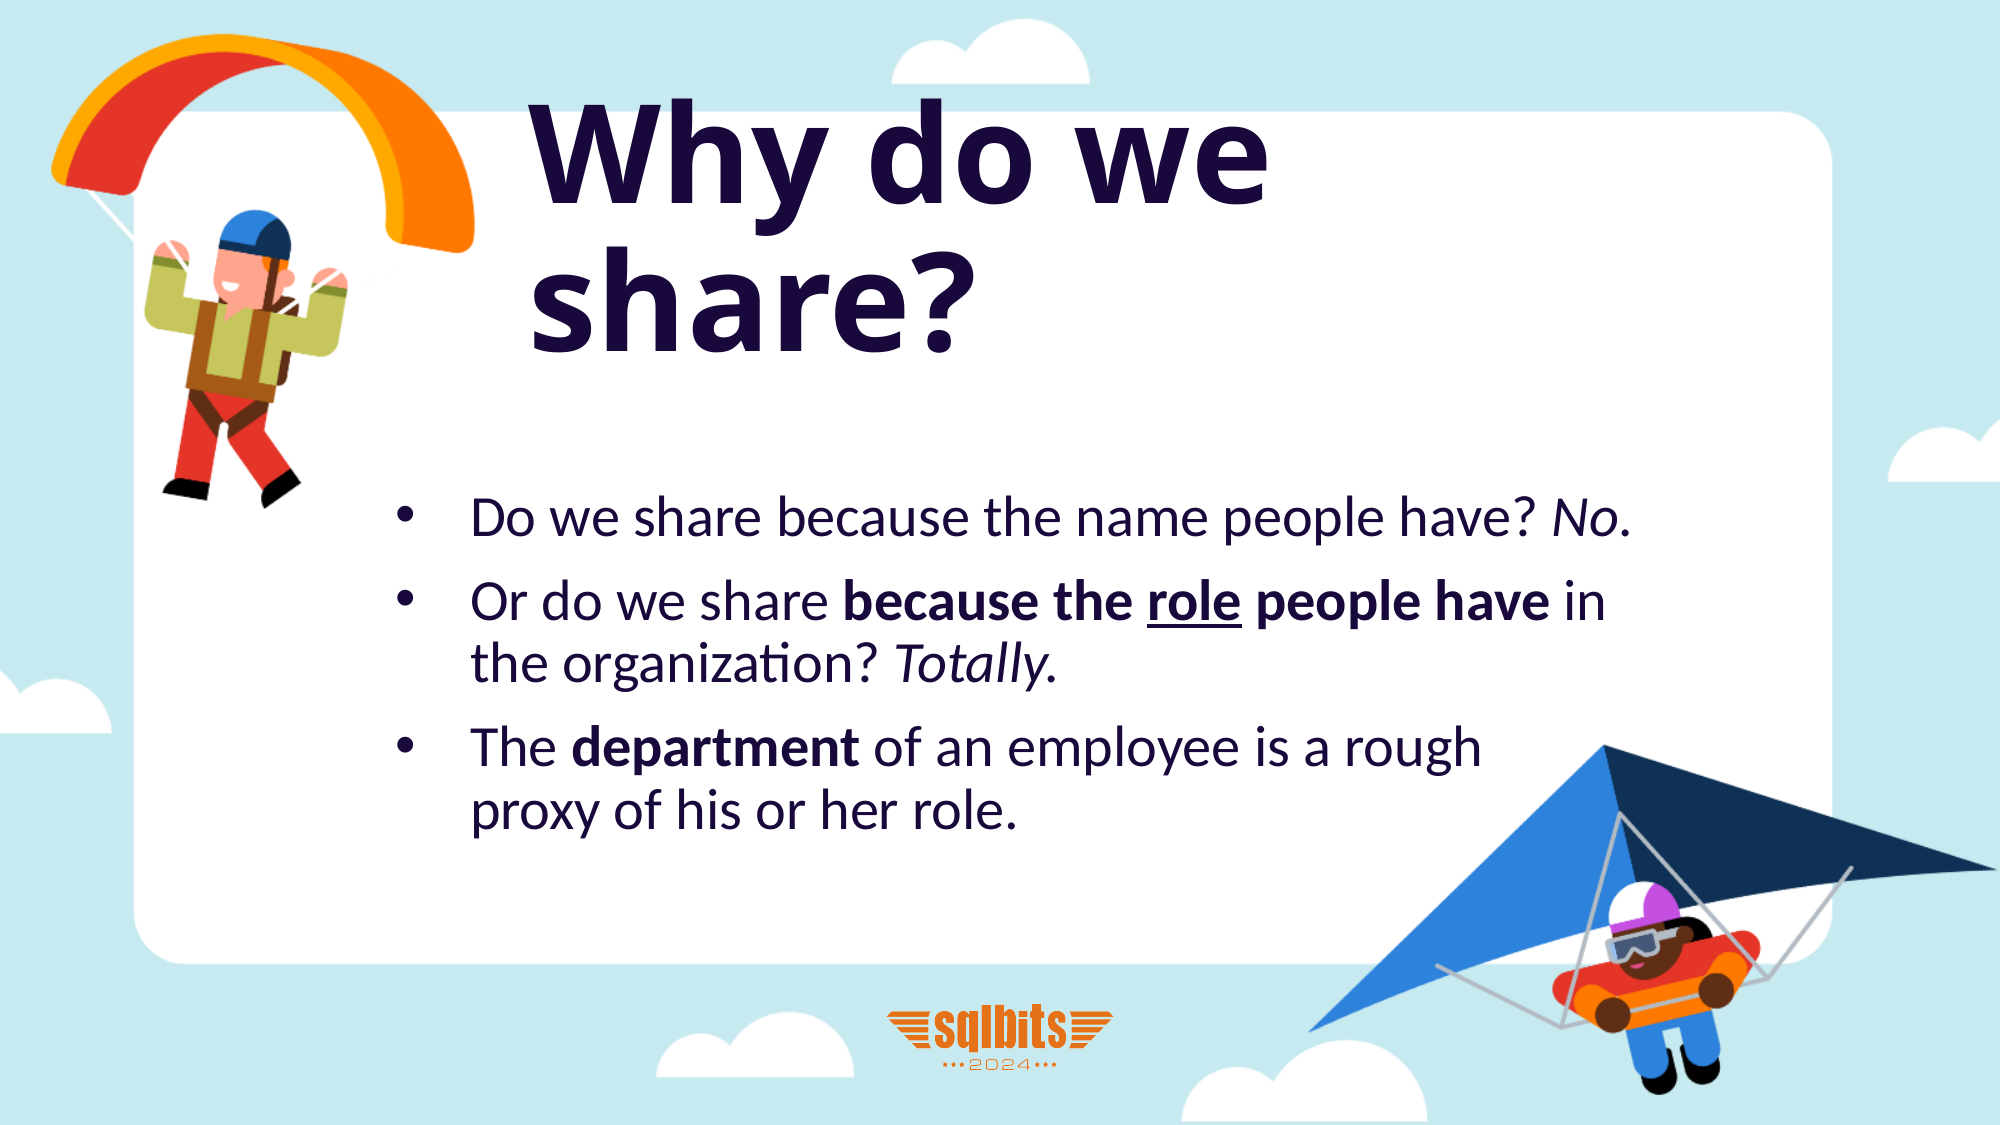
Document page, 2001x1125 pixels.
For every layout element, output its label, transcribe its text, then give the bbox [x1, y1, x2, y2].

list Do we share because the name people have? No. Or do we share because the role people have in the organization? Totally. The department of an employee is a rough proxy of his or her role. [380, 411, 1683, 917]
title Why do we share? [513, 124, 1742, 342]
picture [0, 0, 2000, 1125]
